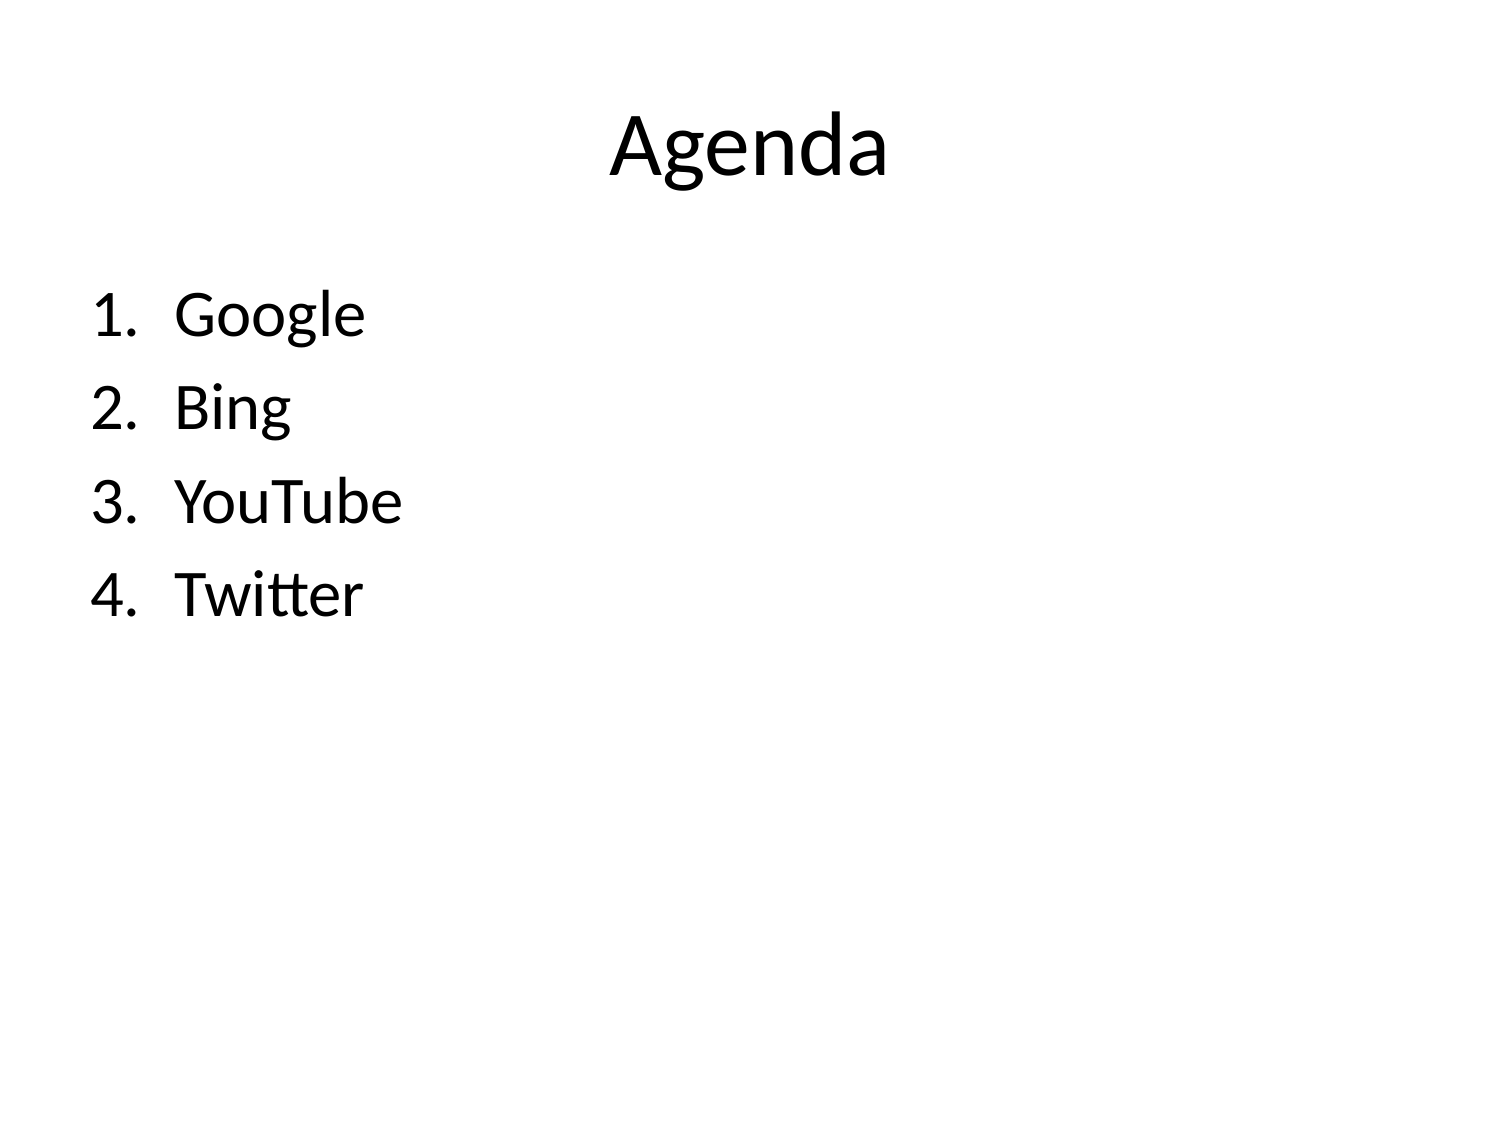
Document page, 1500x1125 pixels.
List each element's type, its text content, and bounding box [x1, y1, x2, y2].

list Google Bing YouTube Twitter [75, 262, 1425, 1005]
title Agenda [75, 45, 1425, 233]
